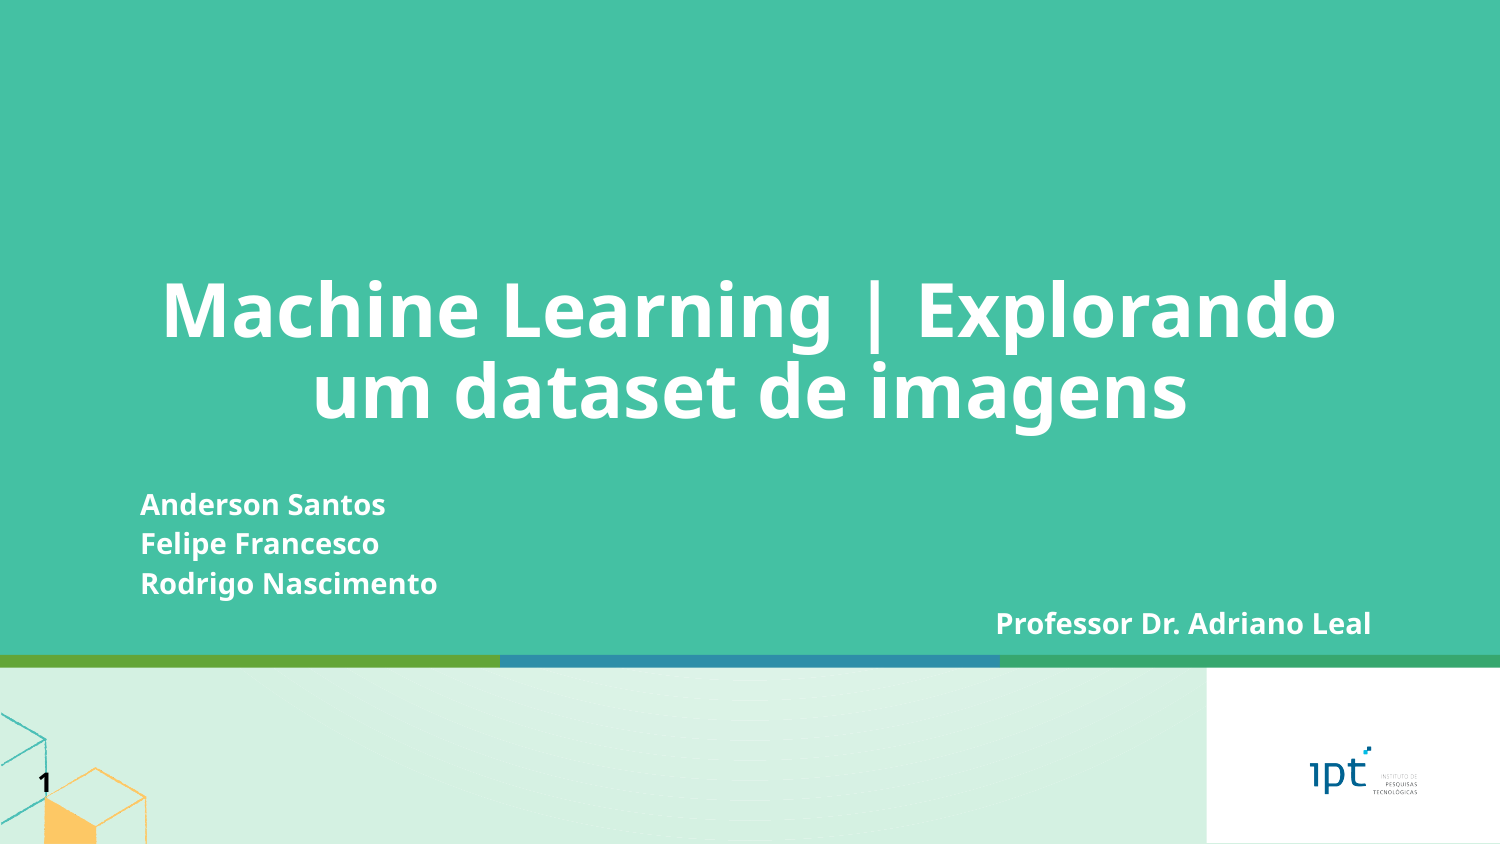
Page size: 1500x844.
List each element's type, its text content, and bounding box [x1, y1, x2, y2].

picture [1296, 733, 1433, 815]
title Machine Learning | Explorando um dataset de imagens [112, 259, 1388, 450]
subtitle Anderson Santos Felipe Francesco Rodrigo Nascimento Professor Dr. Adriano Leal [112, 465, 1388, 641]
picture [1, 712, 147, 844]
slide_number 1 [0, 723, 91, 844]
